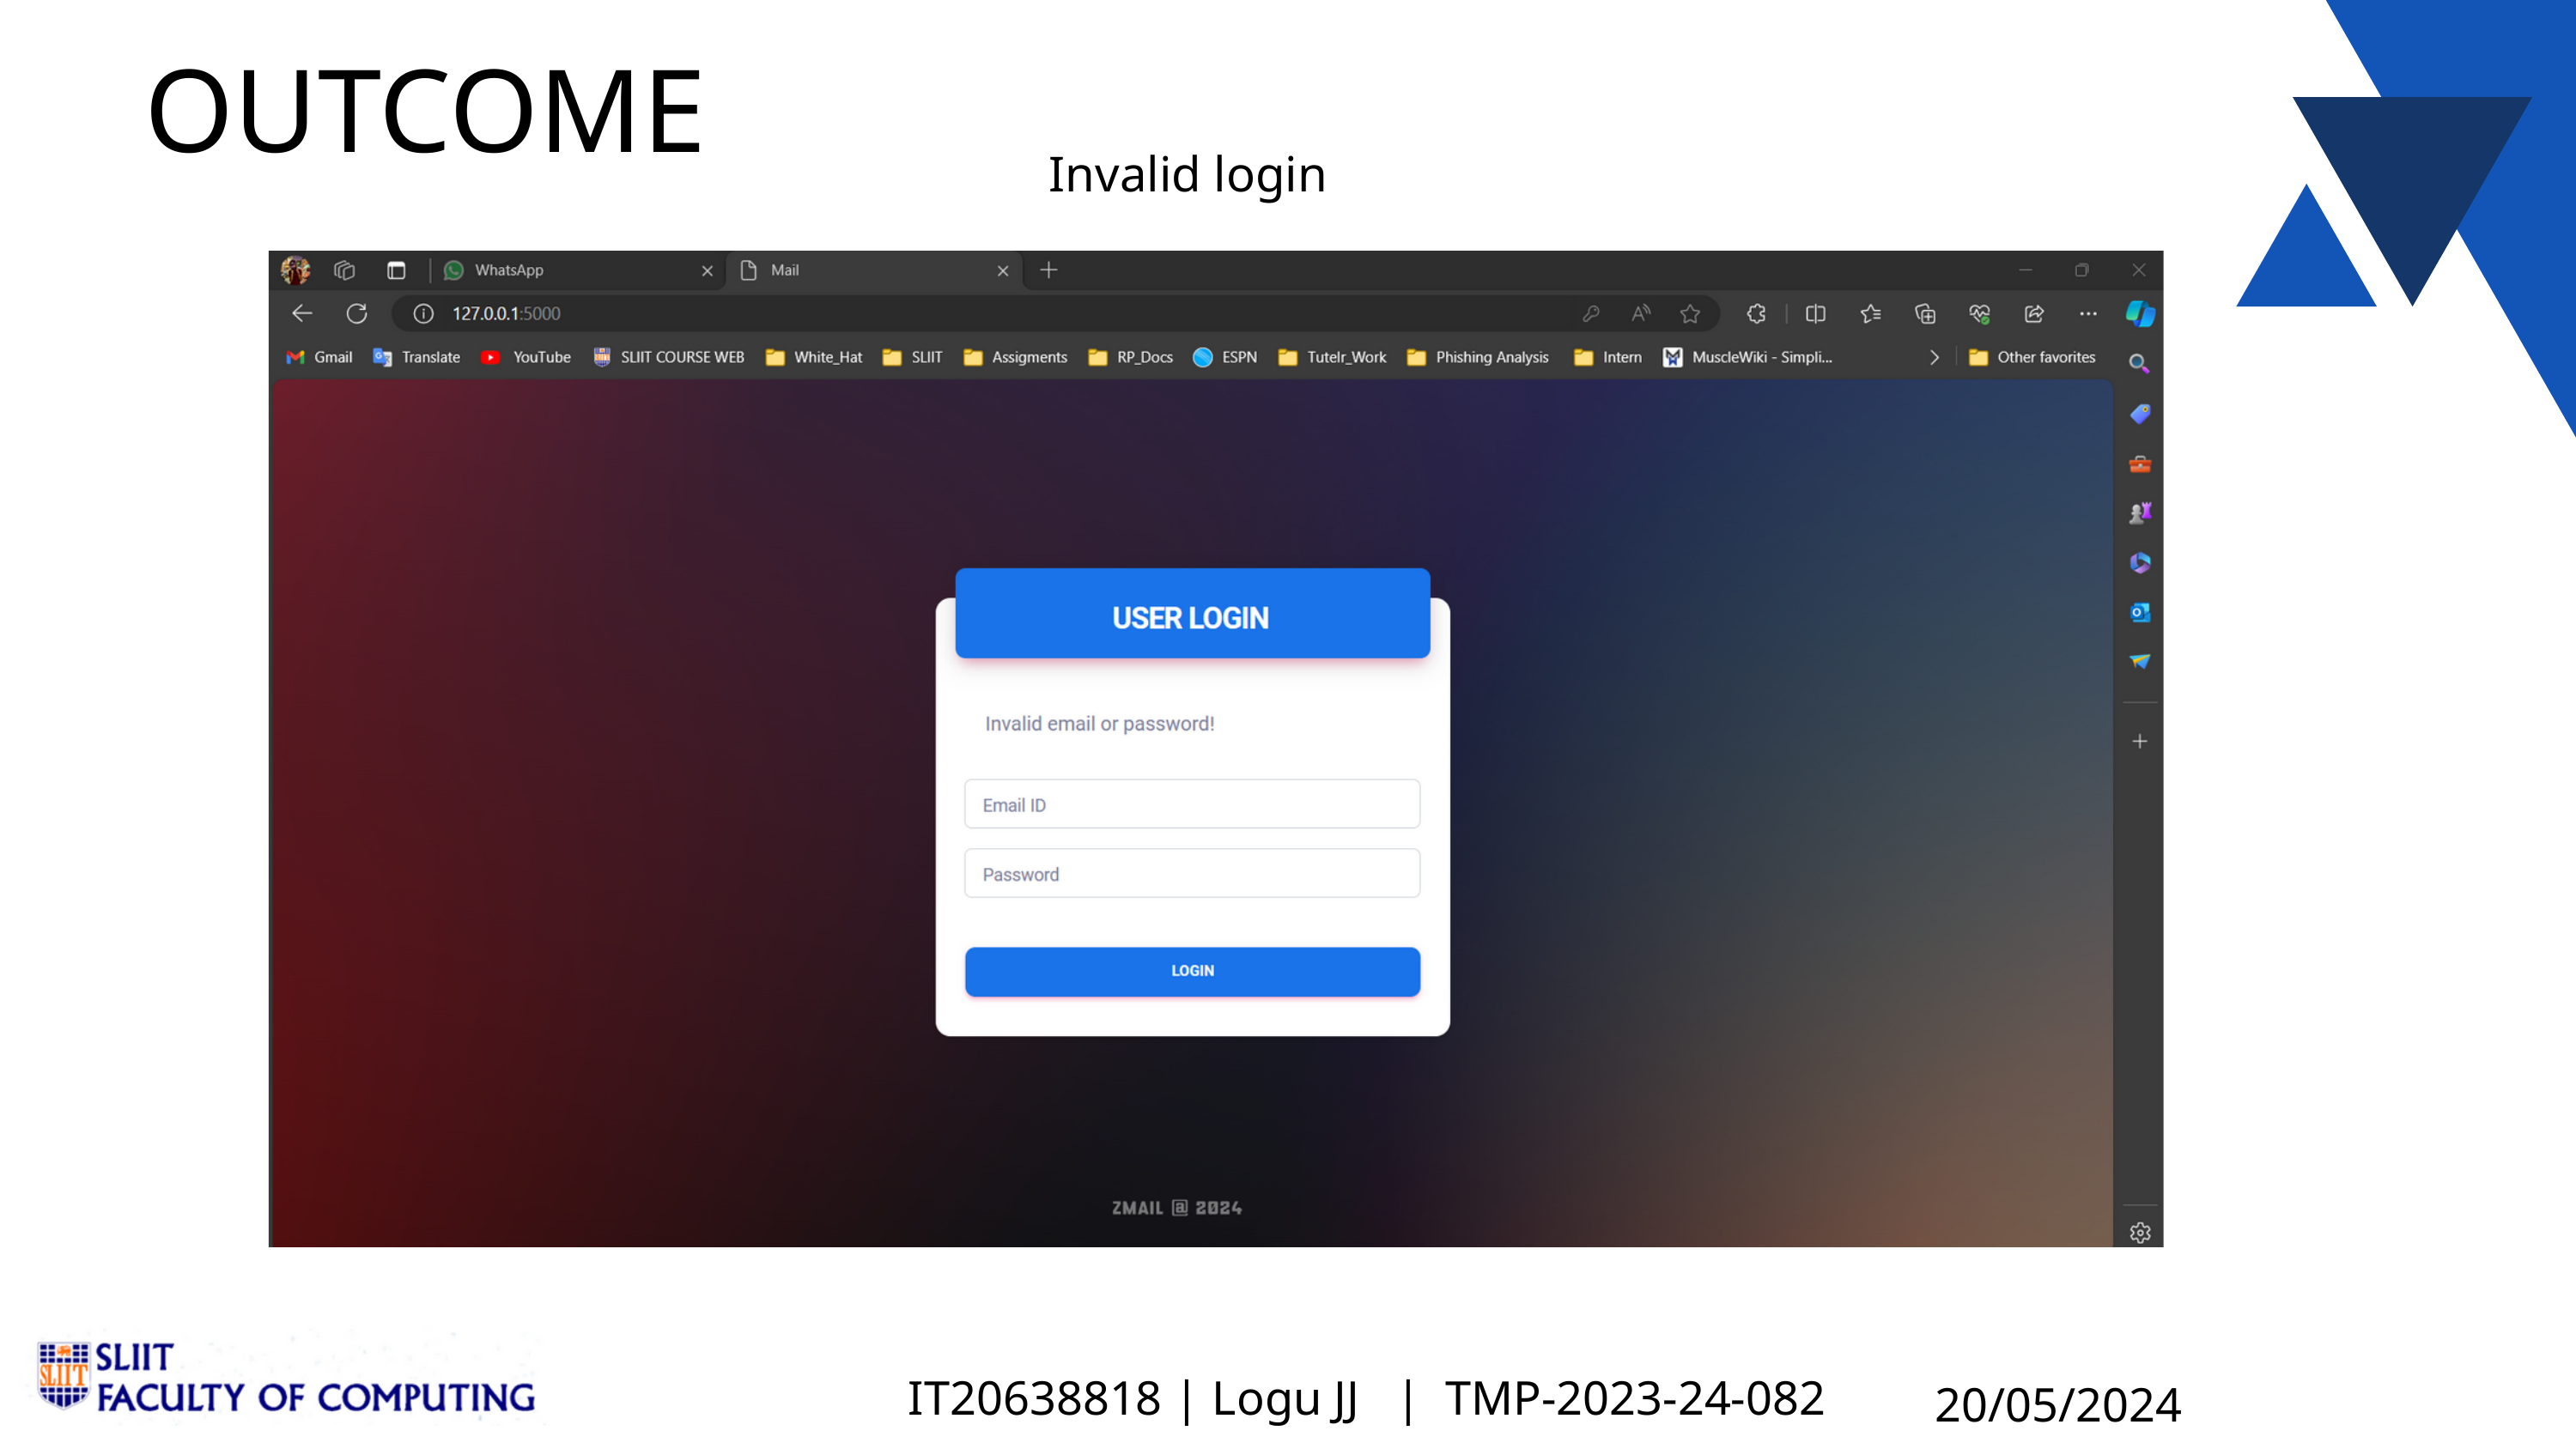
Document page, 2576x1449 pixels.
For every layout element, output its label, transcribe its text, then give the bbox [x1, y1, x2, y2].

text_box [2193, 0, 2576, 521]
text_box Invalid login [1043, 134, 1346, 203]
text_box [268, 251, 2164, 1247]
text_box OUTCOME [144, 39, 1044, 176]
text_box [18, 1319, 557, 1426]
text_box 20/05/2024 [1912, 1366, 2206, 1432]
text_box IT20638818 | Logu JJ | TMP-2023-24-082 [762, 1359, 1974, 1425]
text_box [2292, 96, 2533, 307]
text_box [2236, 183, 2378, 307]
